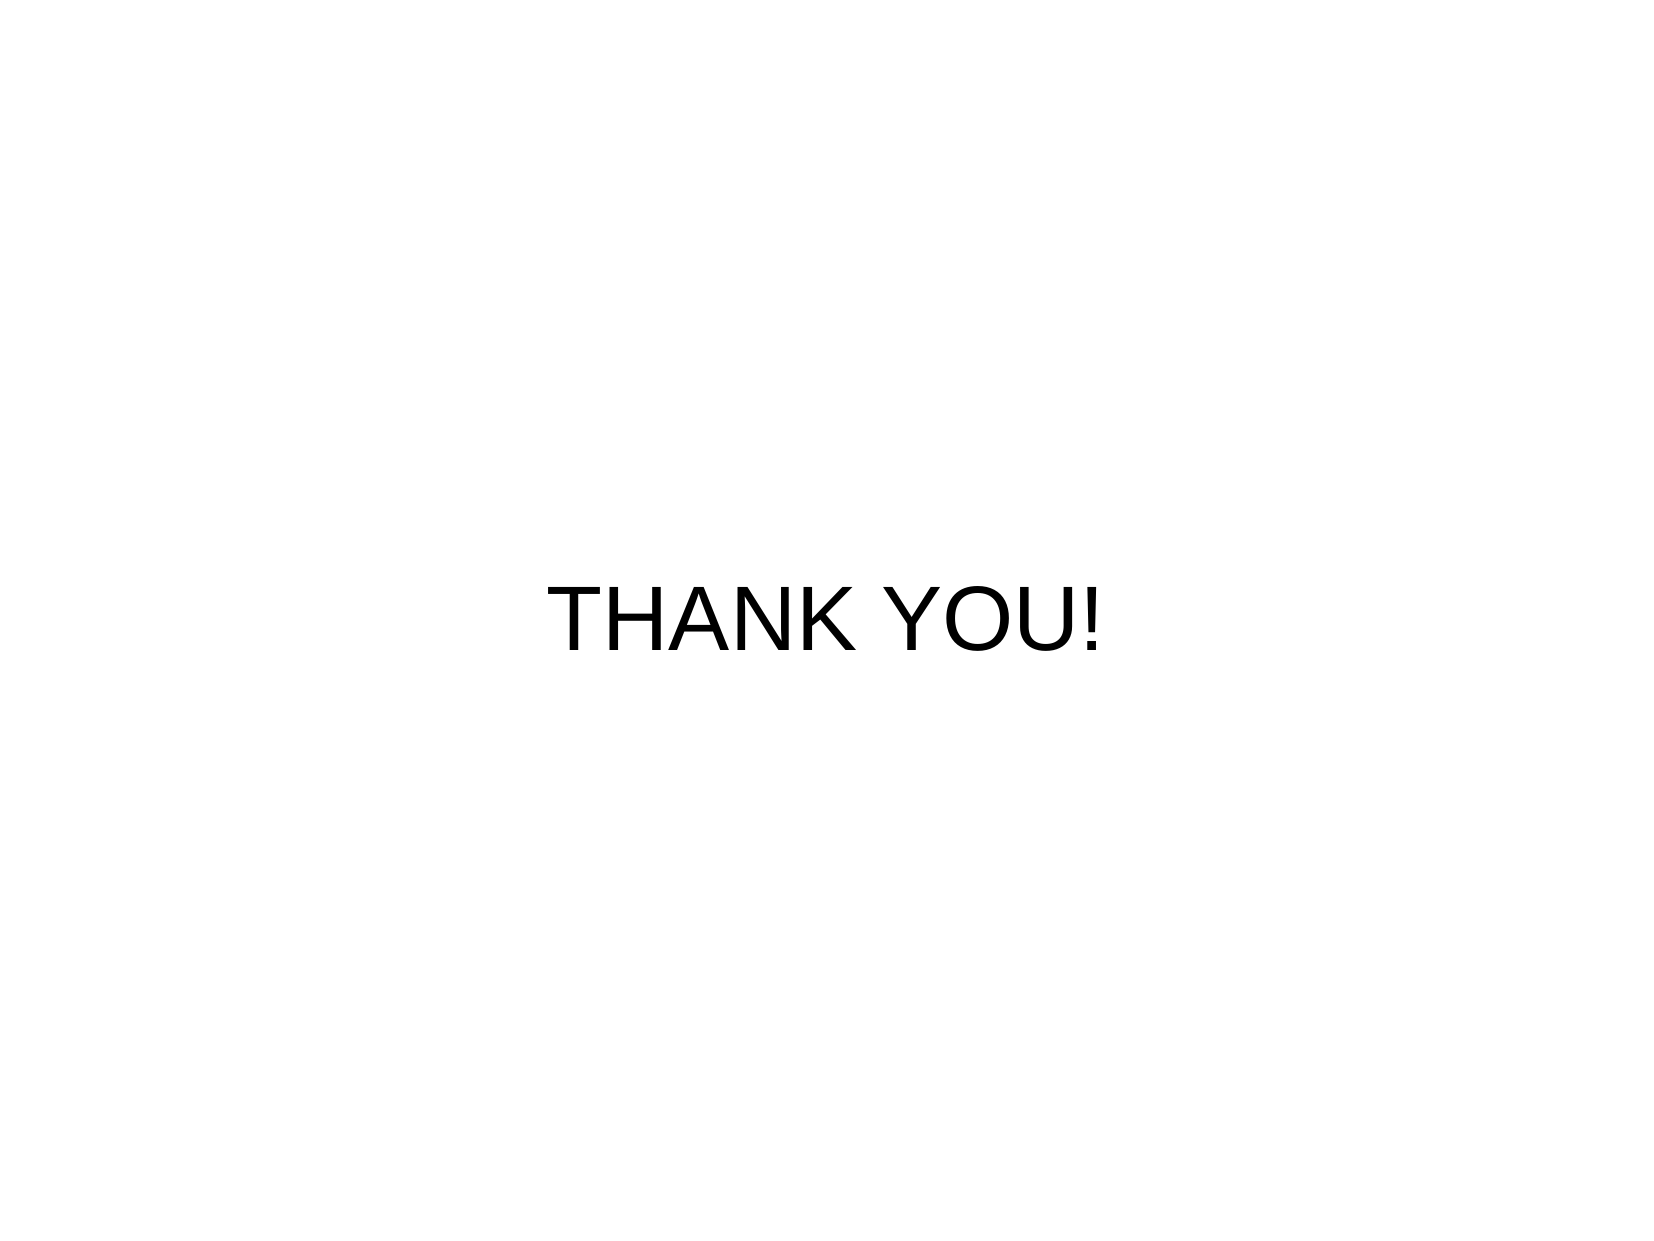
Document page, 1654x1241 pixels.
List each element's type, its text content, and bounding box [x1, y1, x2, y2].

title THANK YOU! [82, 516, 1571, 724]
